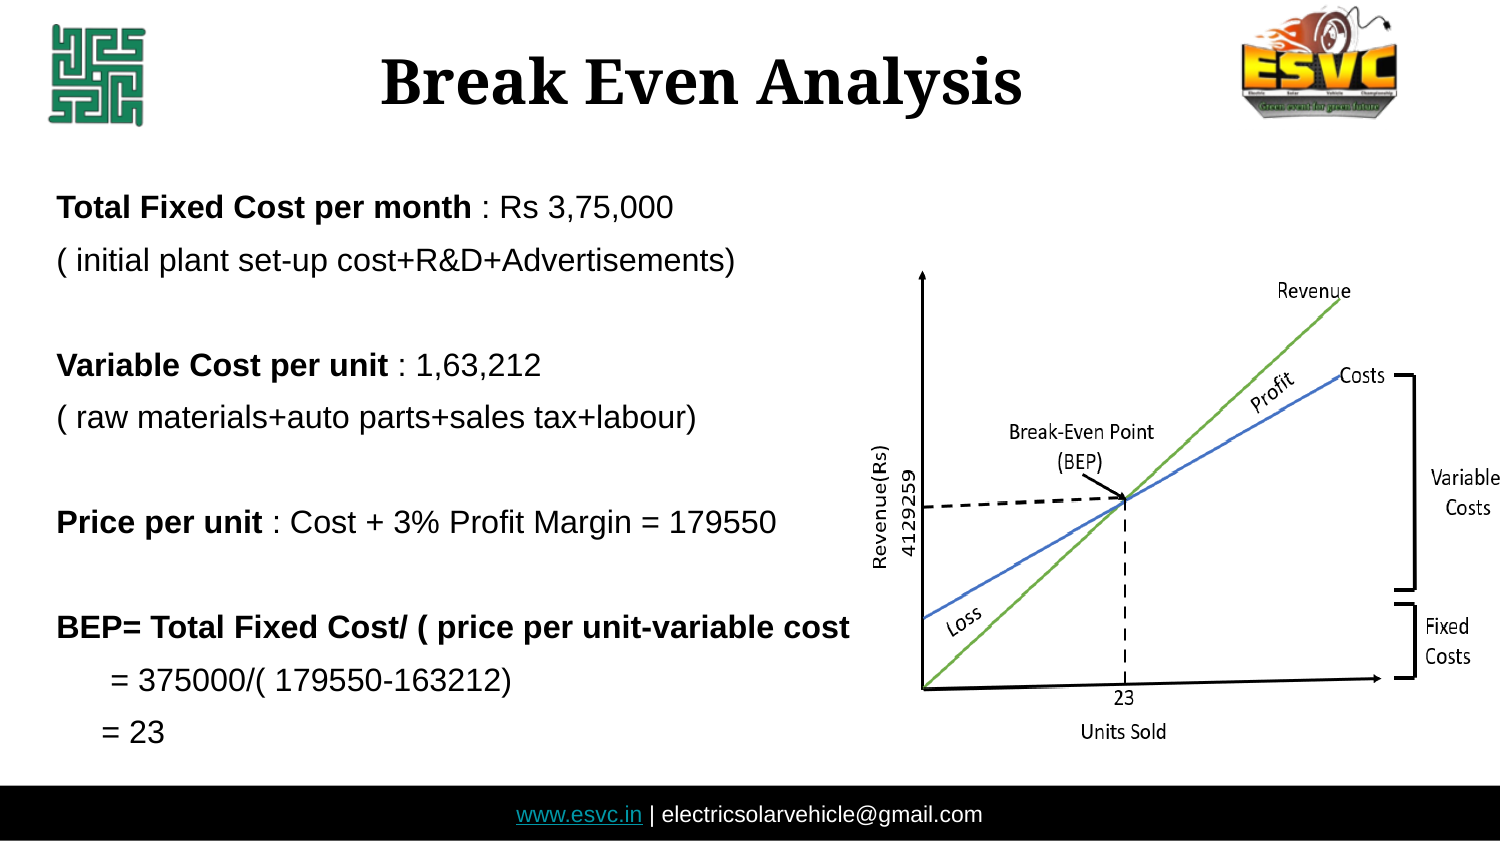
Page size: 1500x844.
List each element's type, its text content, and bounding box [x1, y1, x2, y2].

picture [1235, 0, 1403, 130]
picture [24, 24, 171, 128]
list Total Fixed Cost per month : Rs 3,75,000 ( initial plant set-up cost+R&D+Advertisements) Variable Cost per unit : 1,63,212 ( raw materials+auto parts+sales tax+labour) Price per unit : Cost + 3% Profit Margin = 179550 BEP= Total Fixed Cost/ ( price per unit-variable cost per unit) = 375000/( 179550-163212) = 23 [41, 143, 1047, 774]
text_box Break Even Analysis [361, 26, 1060, 132]
picture [859, 256, 1500, 750]
